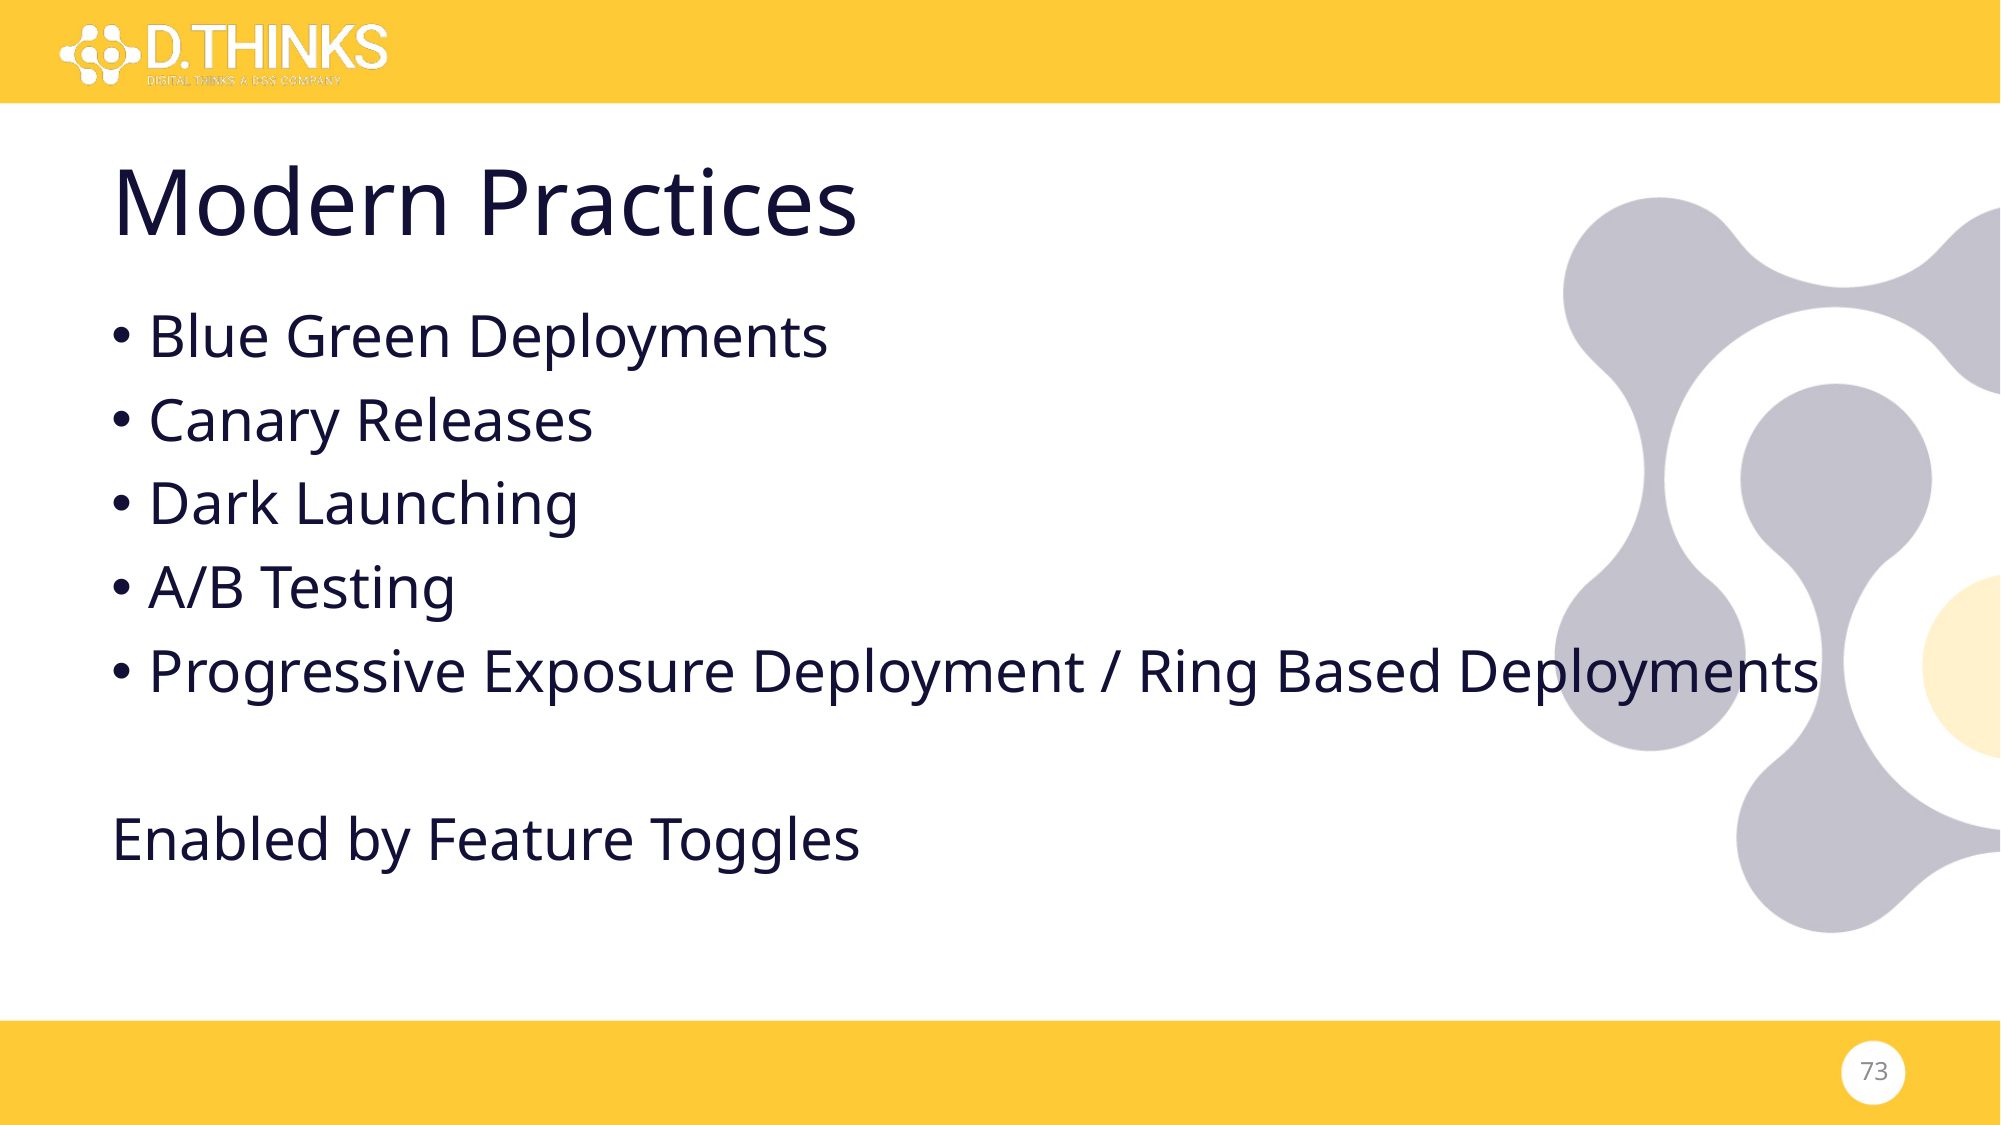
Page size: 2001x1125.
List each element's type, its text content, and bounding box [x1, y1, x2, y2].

title Modern Practices [96, 134, 1904, 278]
list Blue Green Deployments Canary Releases Dark Launching A/B Testing Progressive Exposure Deployment / Ring Based Deployments Enabled by Feature Toggles [96, 299, 1904, 991]
picture [0, 0, 2001, 1125]
slide_number 73 [1408, 1042, 1904, 1103]
